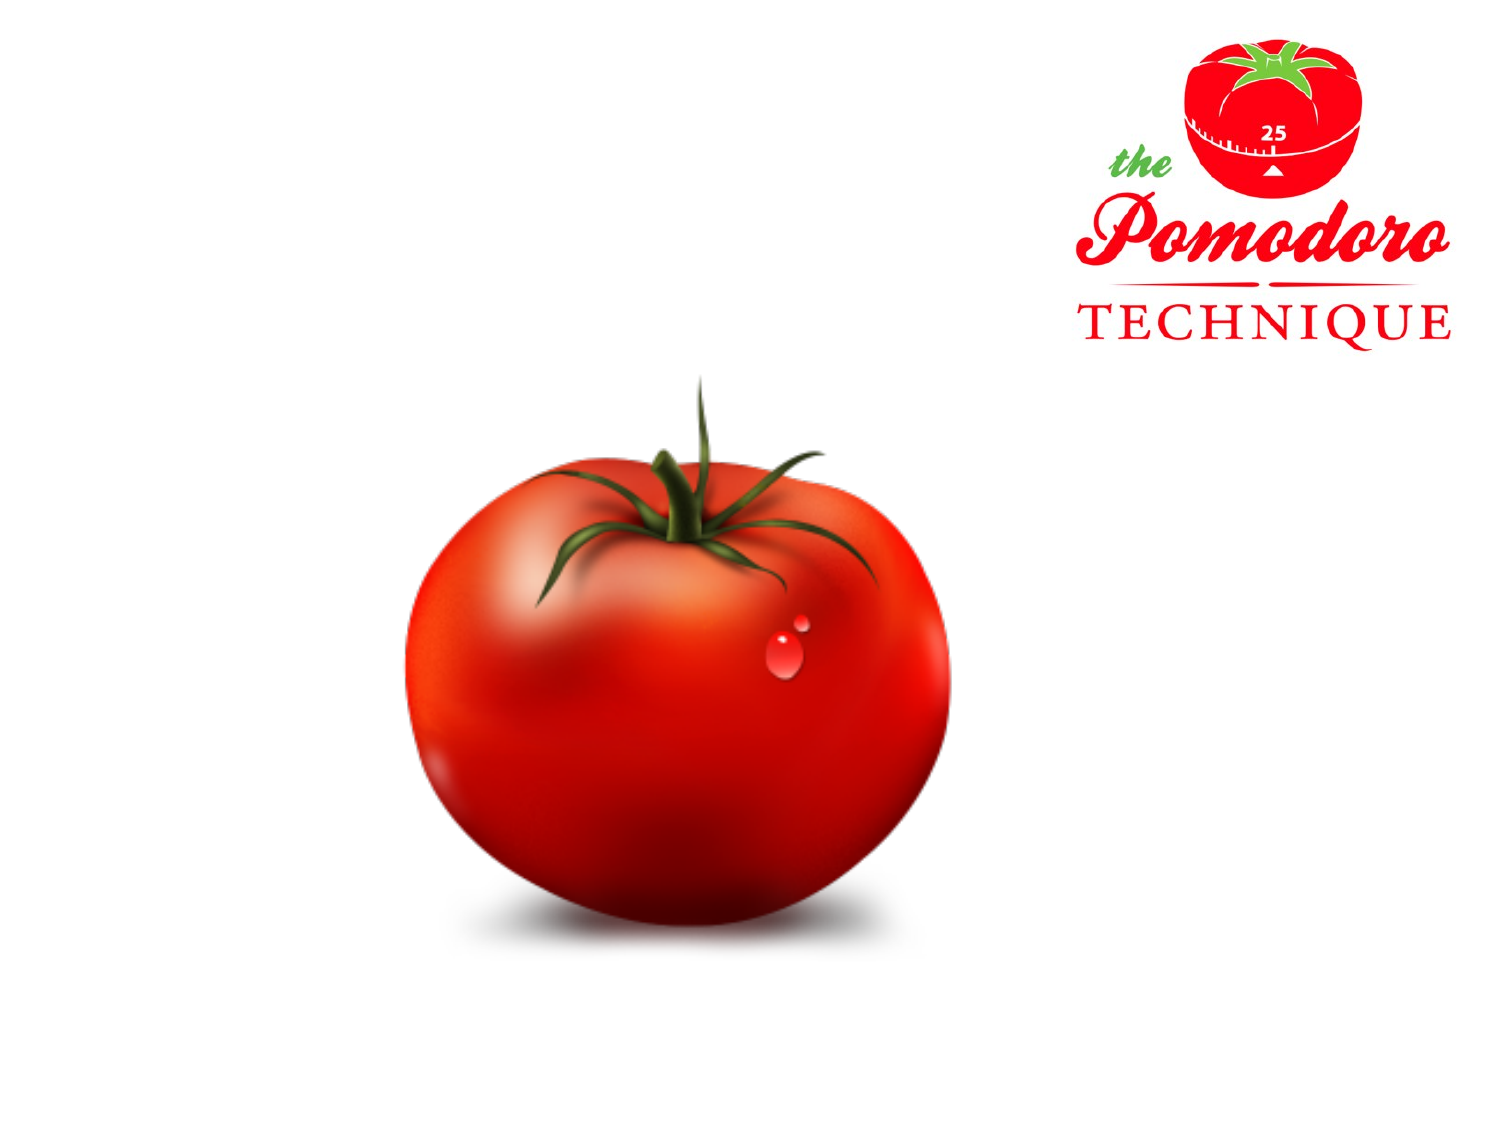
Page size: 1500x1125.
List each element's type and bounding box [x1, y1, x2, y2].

picture [383, 373, 975, 965]
picture [1056, 30, 1472, 362]
